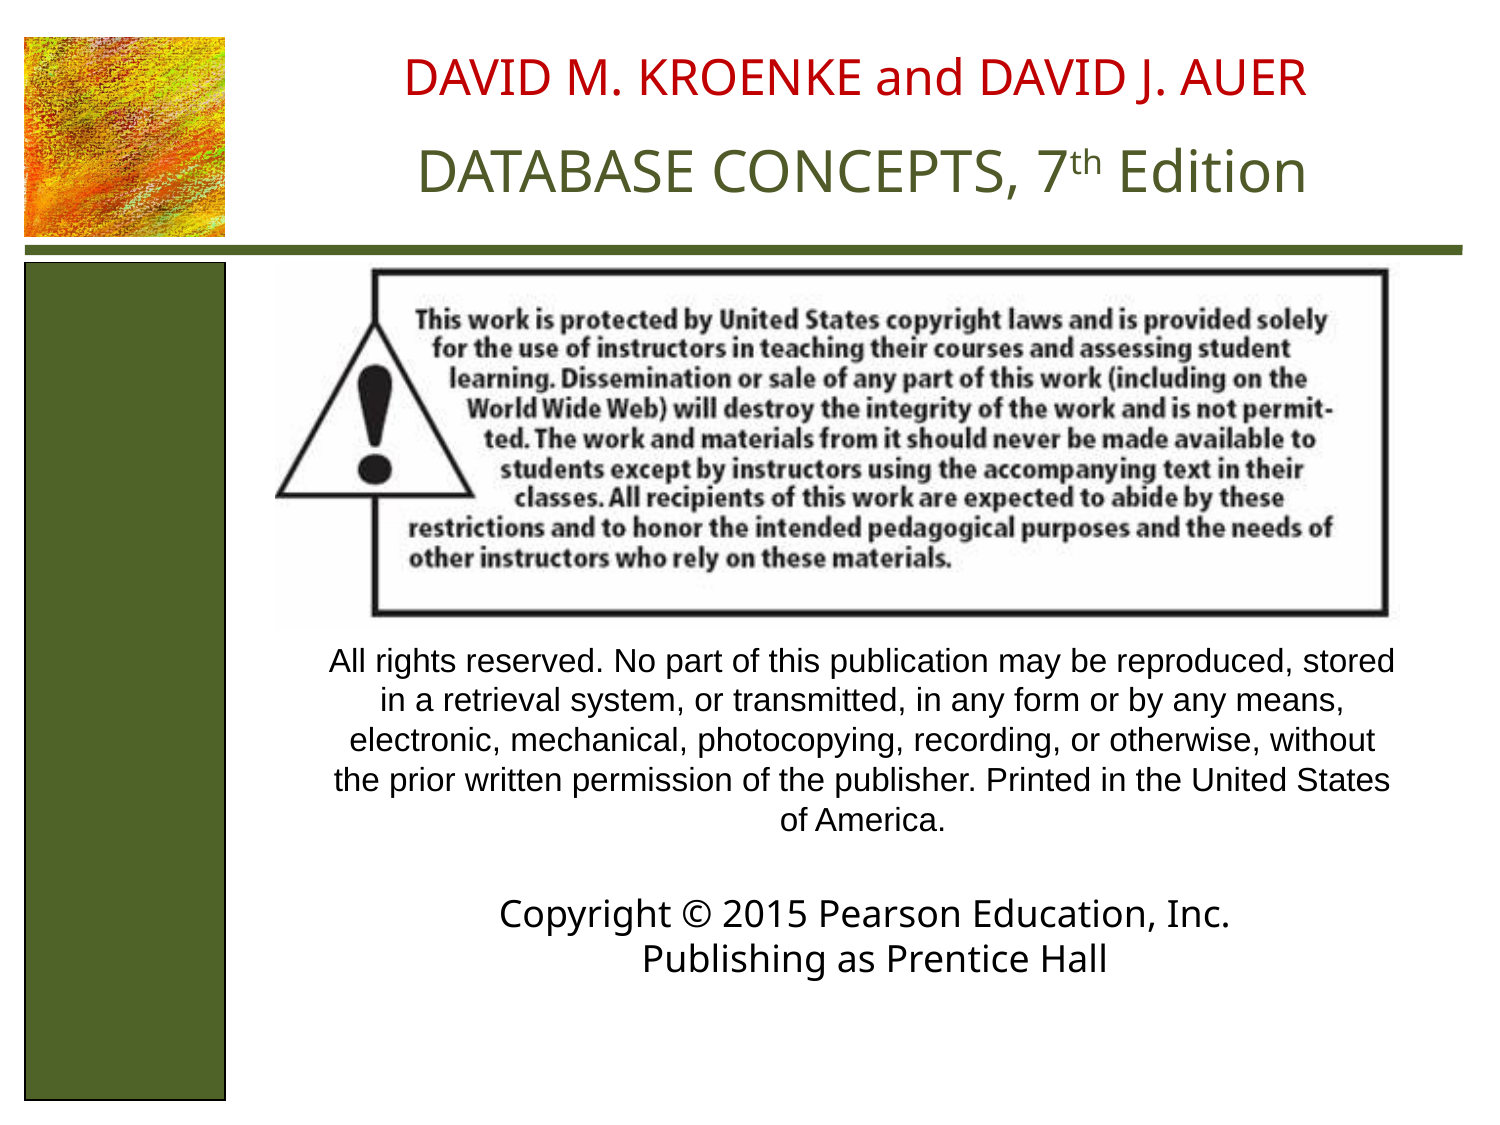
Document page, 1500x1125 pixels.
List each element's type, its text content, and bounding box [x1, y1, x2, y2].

text_box Copyright © 2015 Pearson Education, Inc. Publishing as Prentice Hall [312, 887, 1438, 988]
text_box All rights reserved. No part of this publication may be reproduced, stored in a retrieval system, or transmitted, in any form or by any means, electronic, mechanical, photocopying, recording, or otherwise, without the prior written permission of the publisher. Printed in the United States of America. [313, 631, 1413, 846]
text_box DAVID M. KROENKE and DAVID J. AUER DATABASE CONCEPTS, 7th Edition [262, 37, 1463, 212]
picture [24, 37, 225, 237]
picture [274, 262, 1401, 630]
